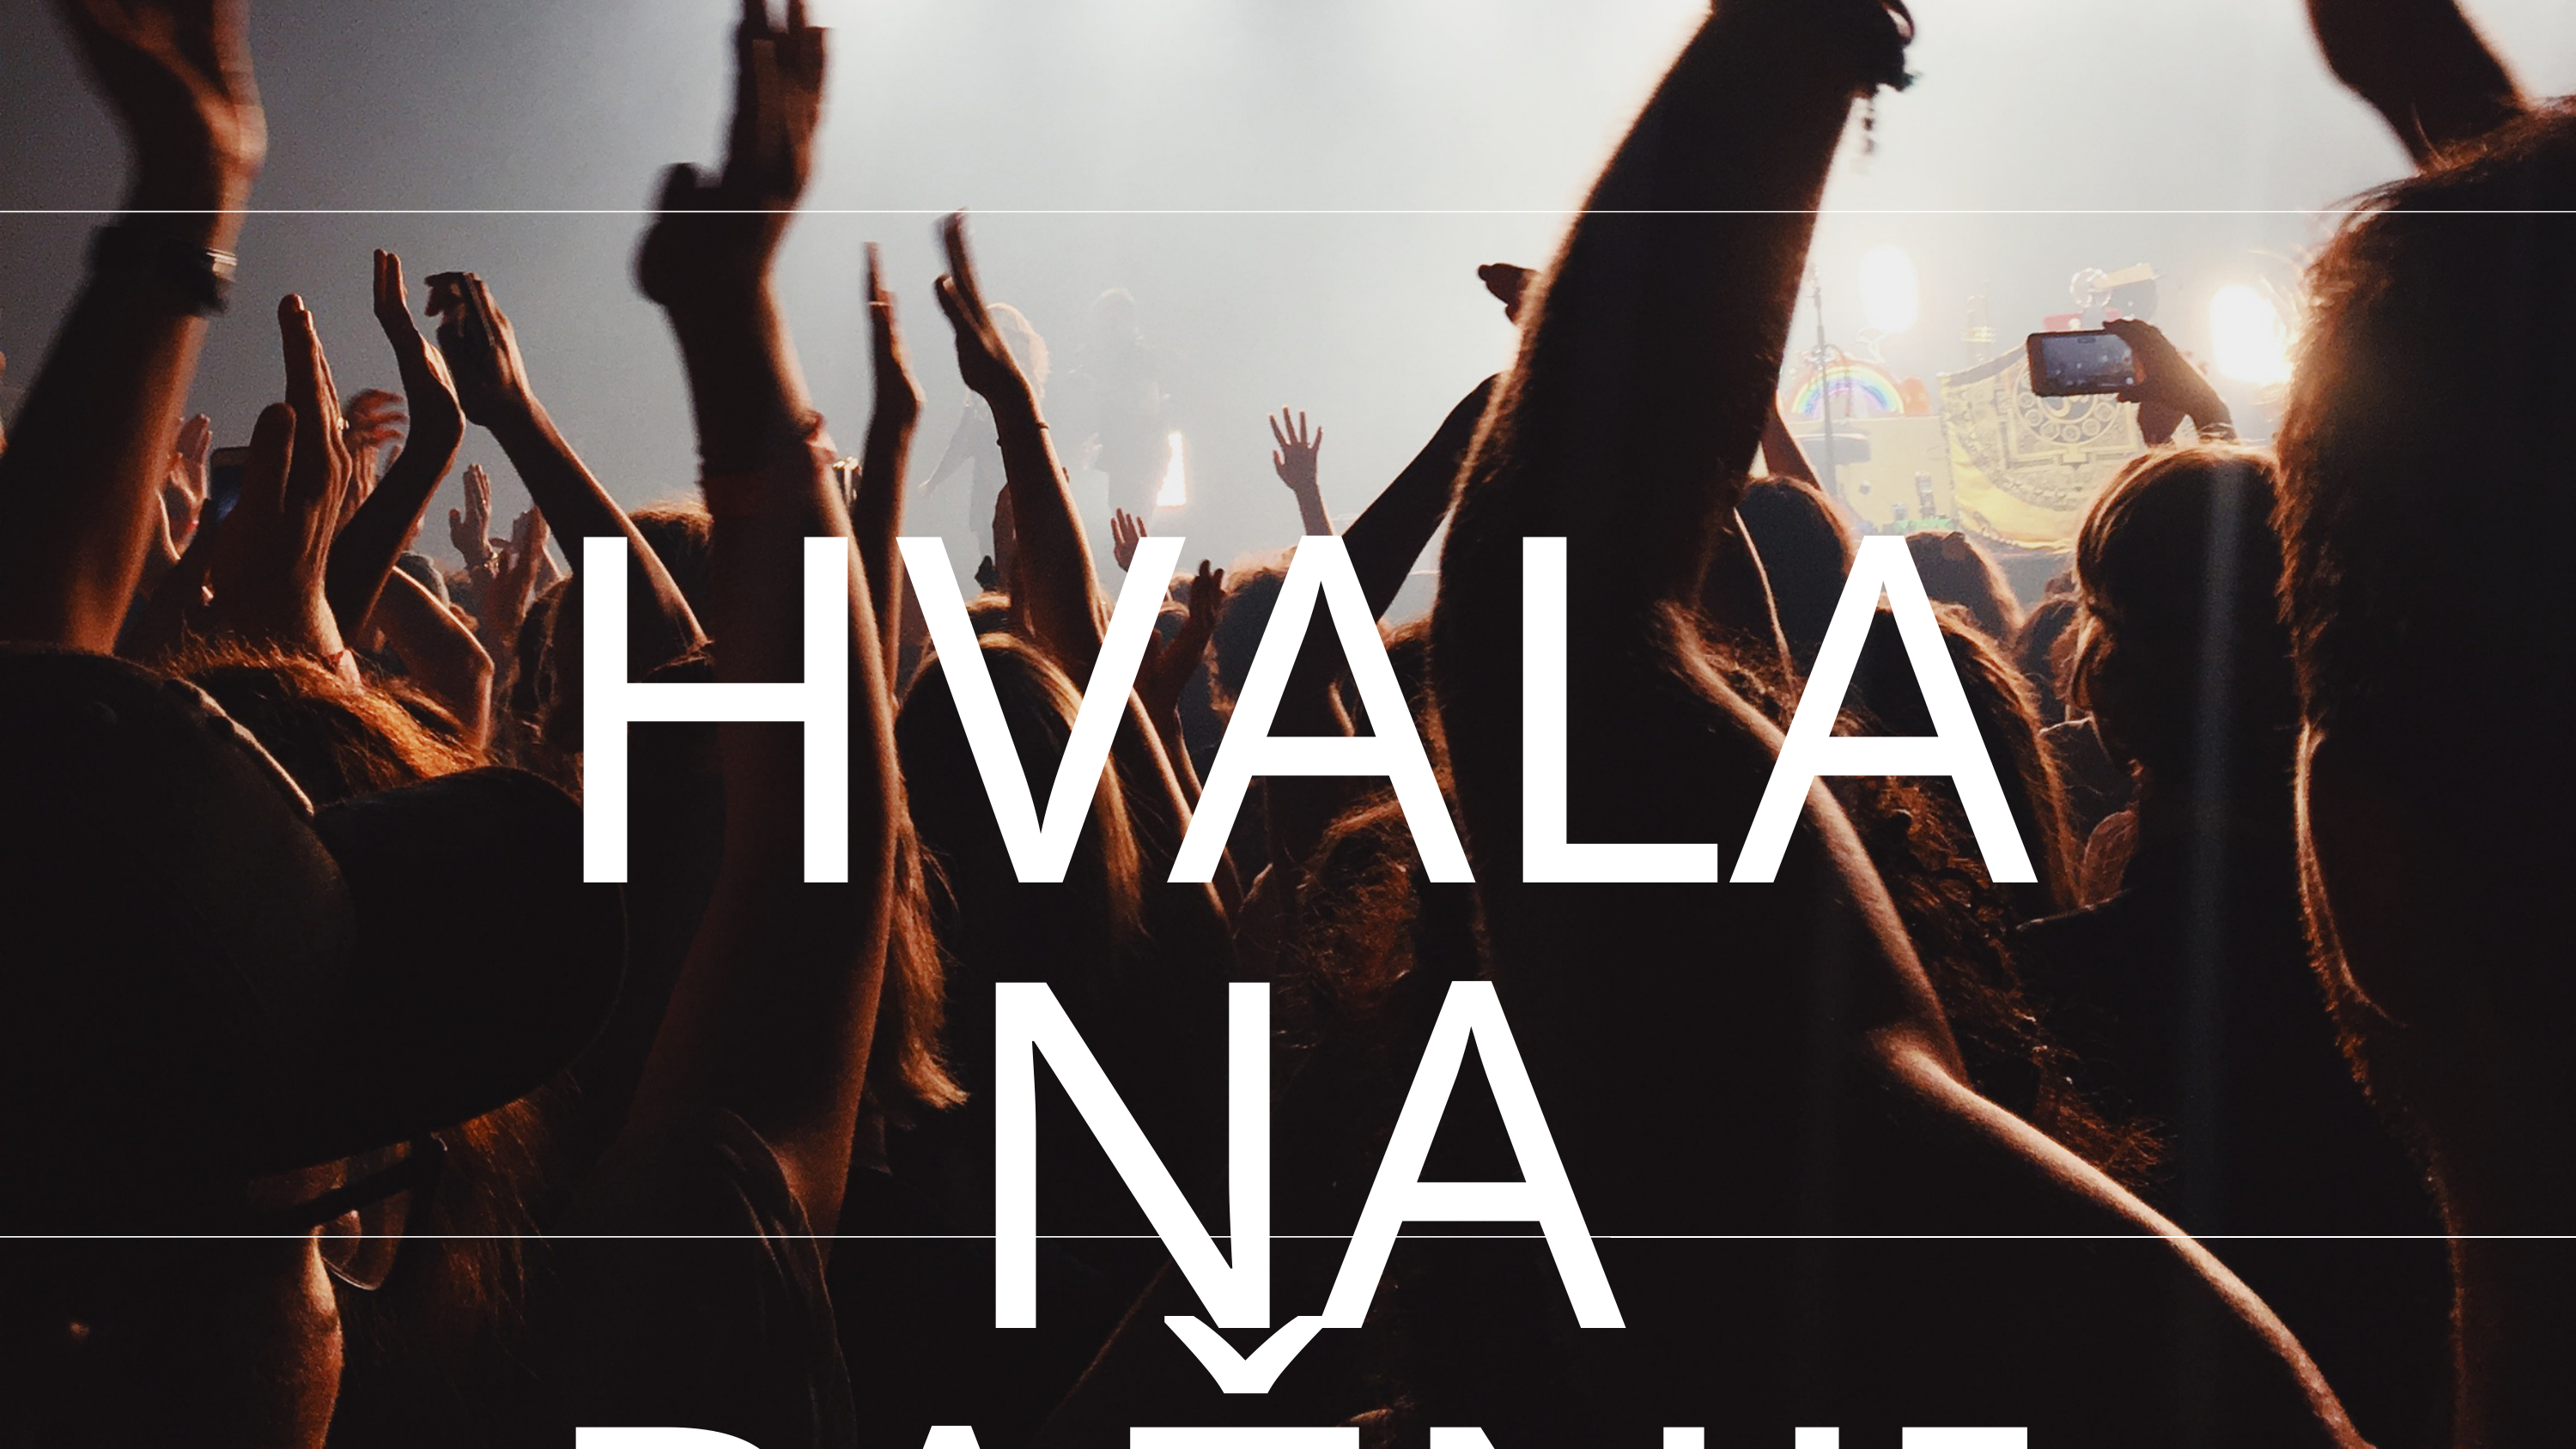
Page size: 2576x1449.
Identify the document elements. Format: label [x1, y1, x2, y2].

text_box [0, 0, 2576, 1449]
